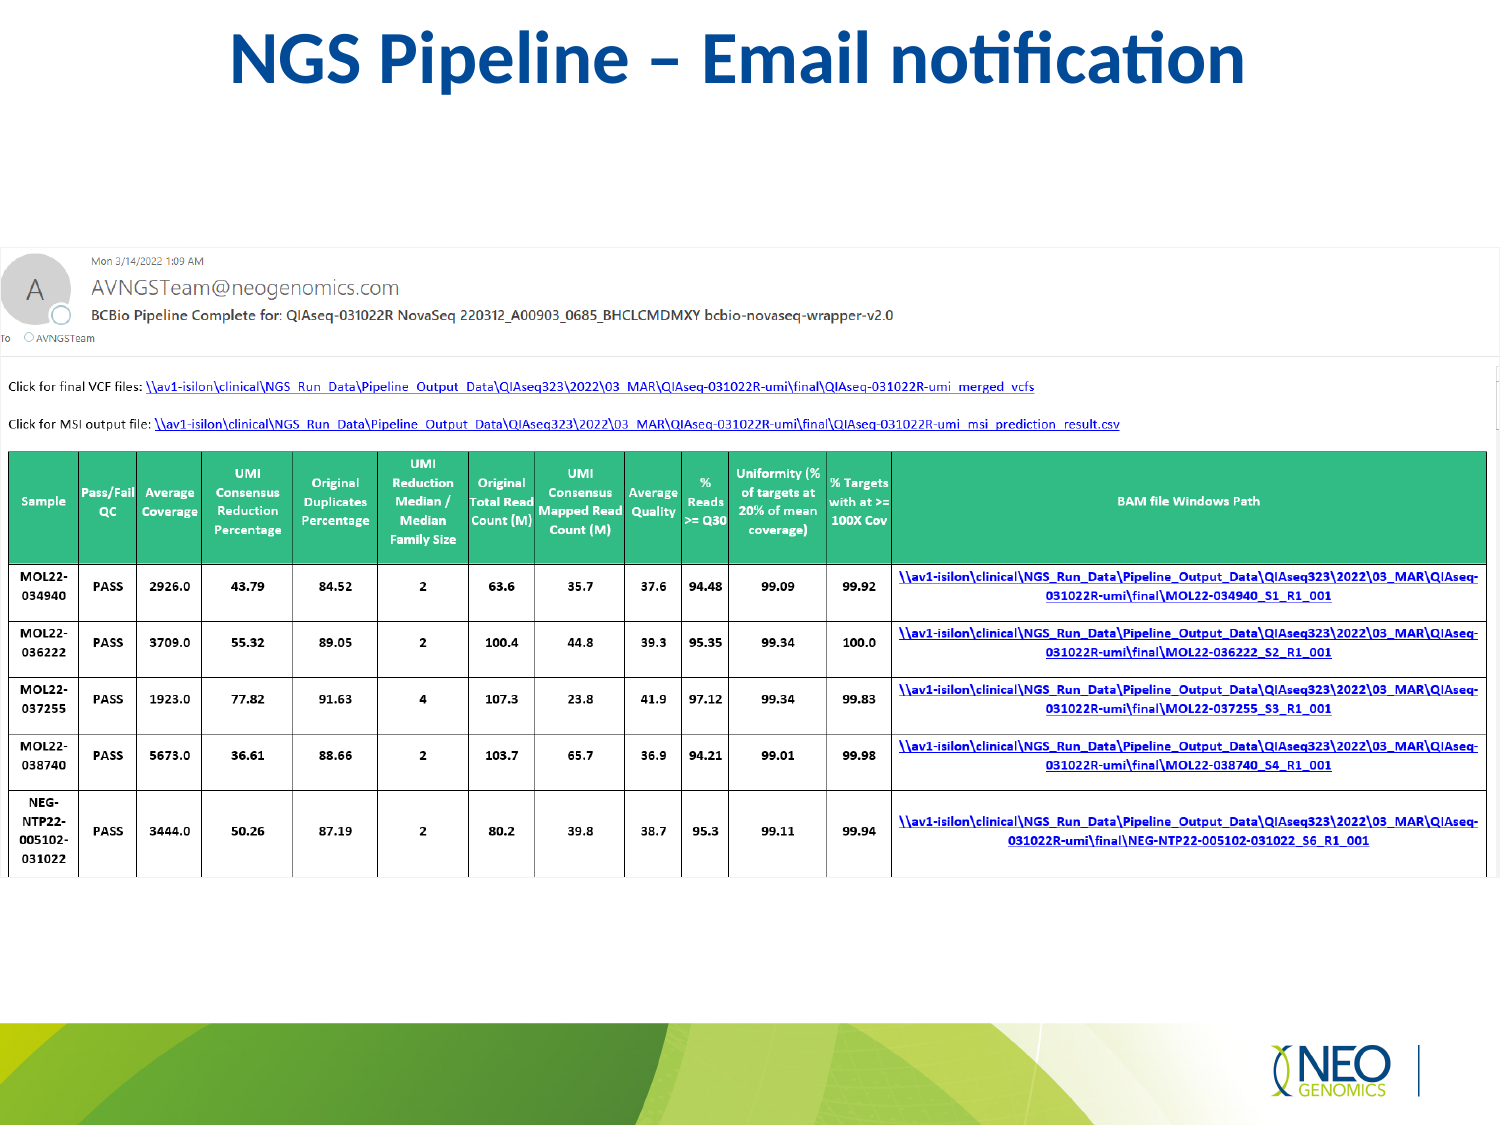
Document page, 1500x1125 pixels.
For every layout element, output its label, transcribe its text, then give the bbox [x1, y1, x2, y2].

title NGS Pipeline – Email notification [22, 18, 1470, 122]
picture [0, 0, 1500, 1125]
